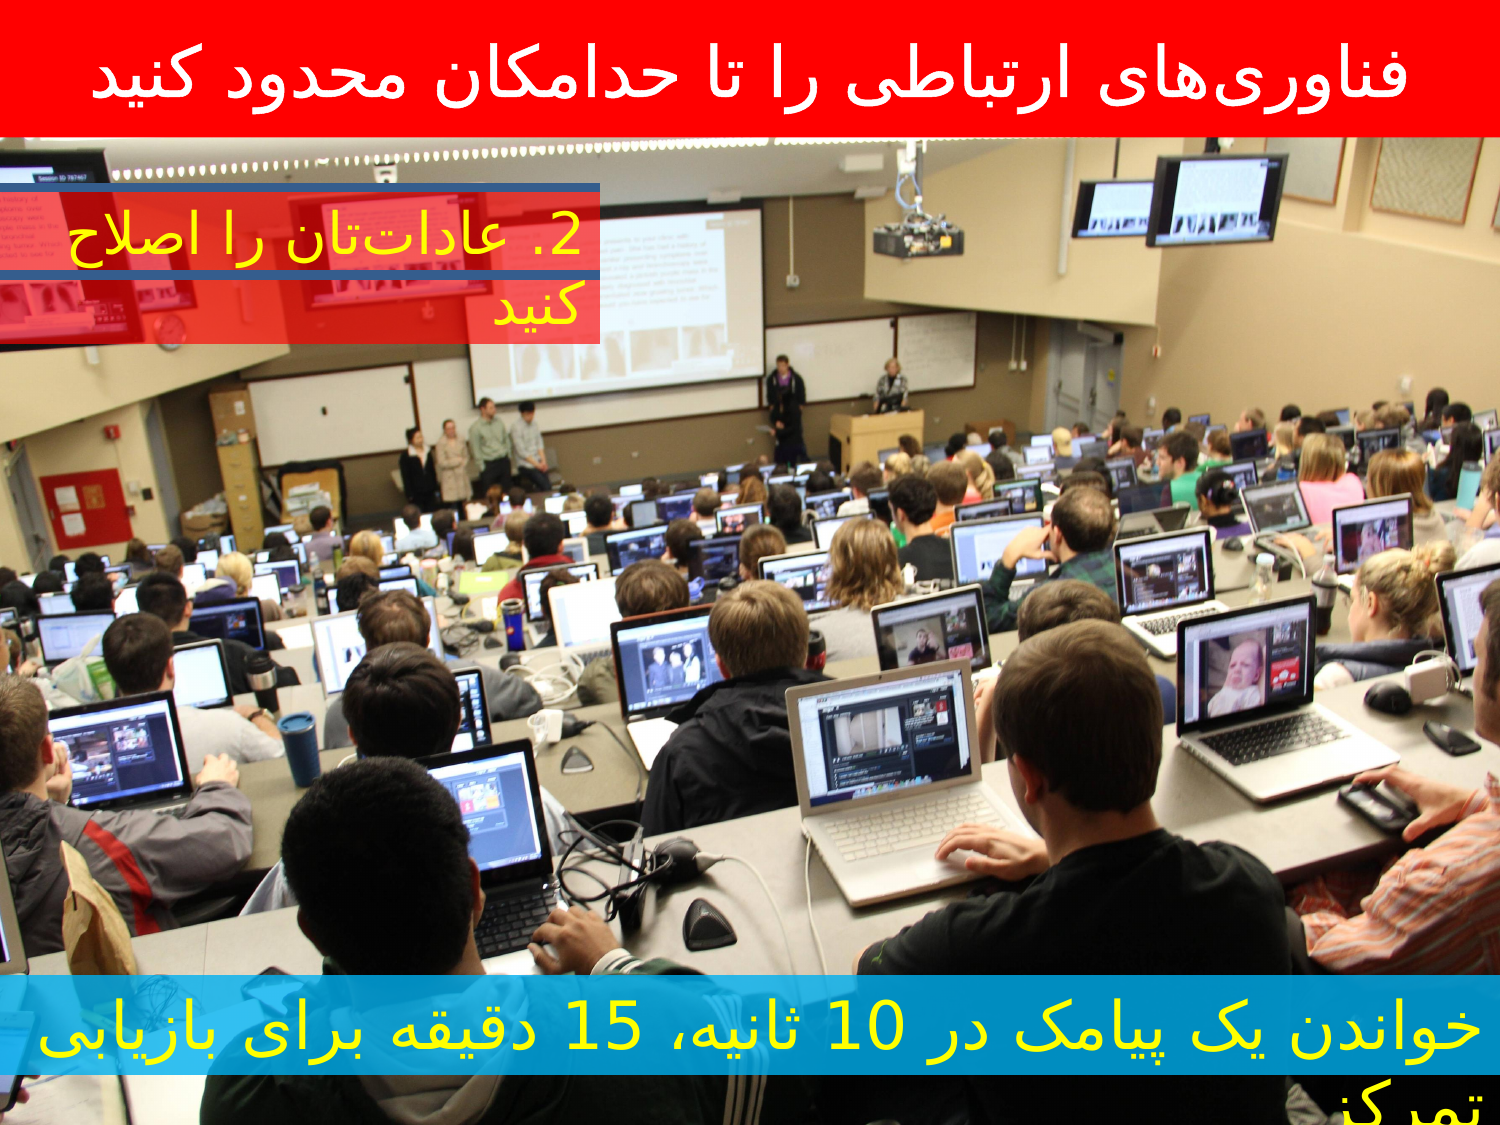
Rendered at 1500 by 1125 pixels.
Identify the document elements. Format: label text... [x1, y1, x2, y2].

picture [1193, 1000, 1260, 1051]
picture [1017, 1000, 1102, 1051]
text_box فناوری‌های ارتباطی را تا حدامکان محدود کنید [0, 0, 1500, 119]
picture [829, 1001, 859, 1048]
picture [1406, 1023, 1479, 1065]
picture [1115, 999, 1160, 1048]
picture [927, 1032, 957, 1065]
picture [0, 119, 1500, 1125]
picture [870, 1000, 902, 1049]
picture [966, 1022, 986, 1050]
picture [1292, 1025, 1330, 1059]
picture [1341, 1022, 1383, 1050]
picture [1397, 999, 1402, 1048]
